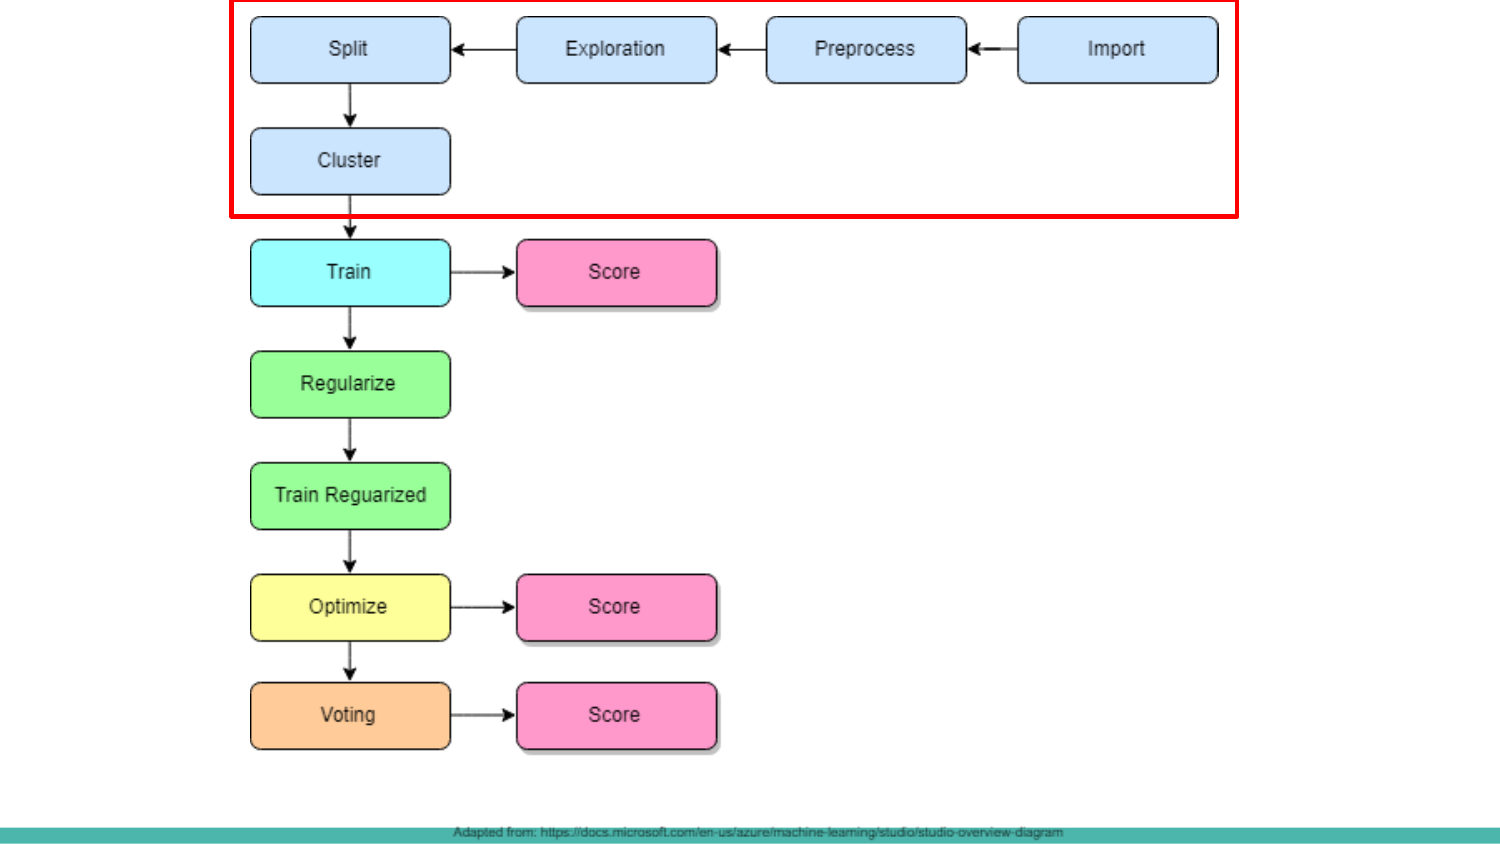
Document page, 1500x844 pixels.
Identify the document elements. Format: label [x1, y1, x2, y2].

text_box [231, 0, 1238, 217]
picture [250, 16, 1219, 844]
